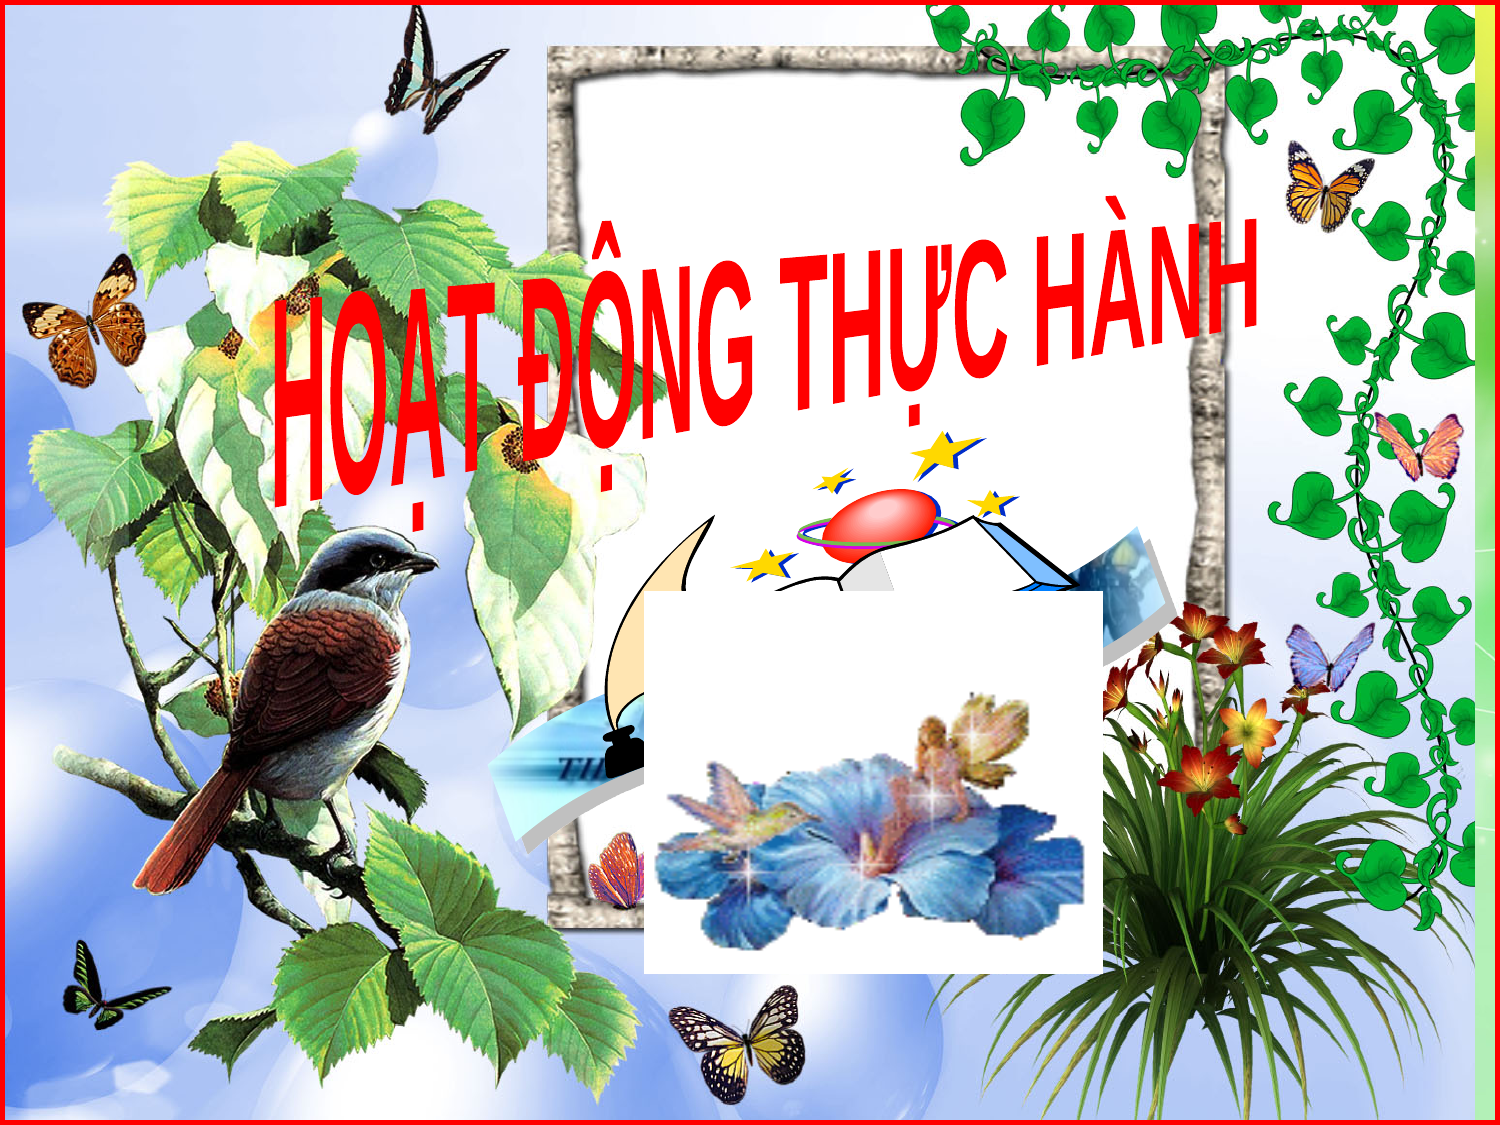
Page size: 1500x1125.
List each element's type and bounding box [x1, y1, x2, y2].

text_box [1475, 0, 1500, 1125]
text_box [458, 490, 1151, 757]
picture [0, 0, 1475, 1125]
